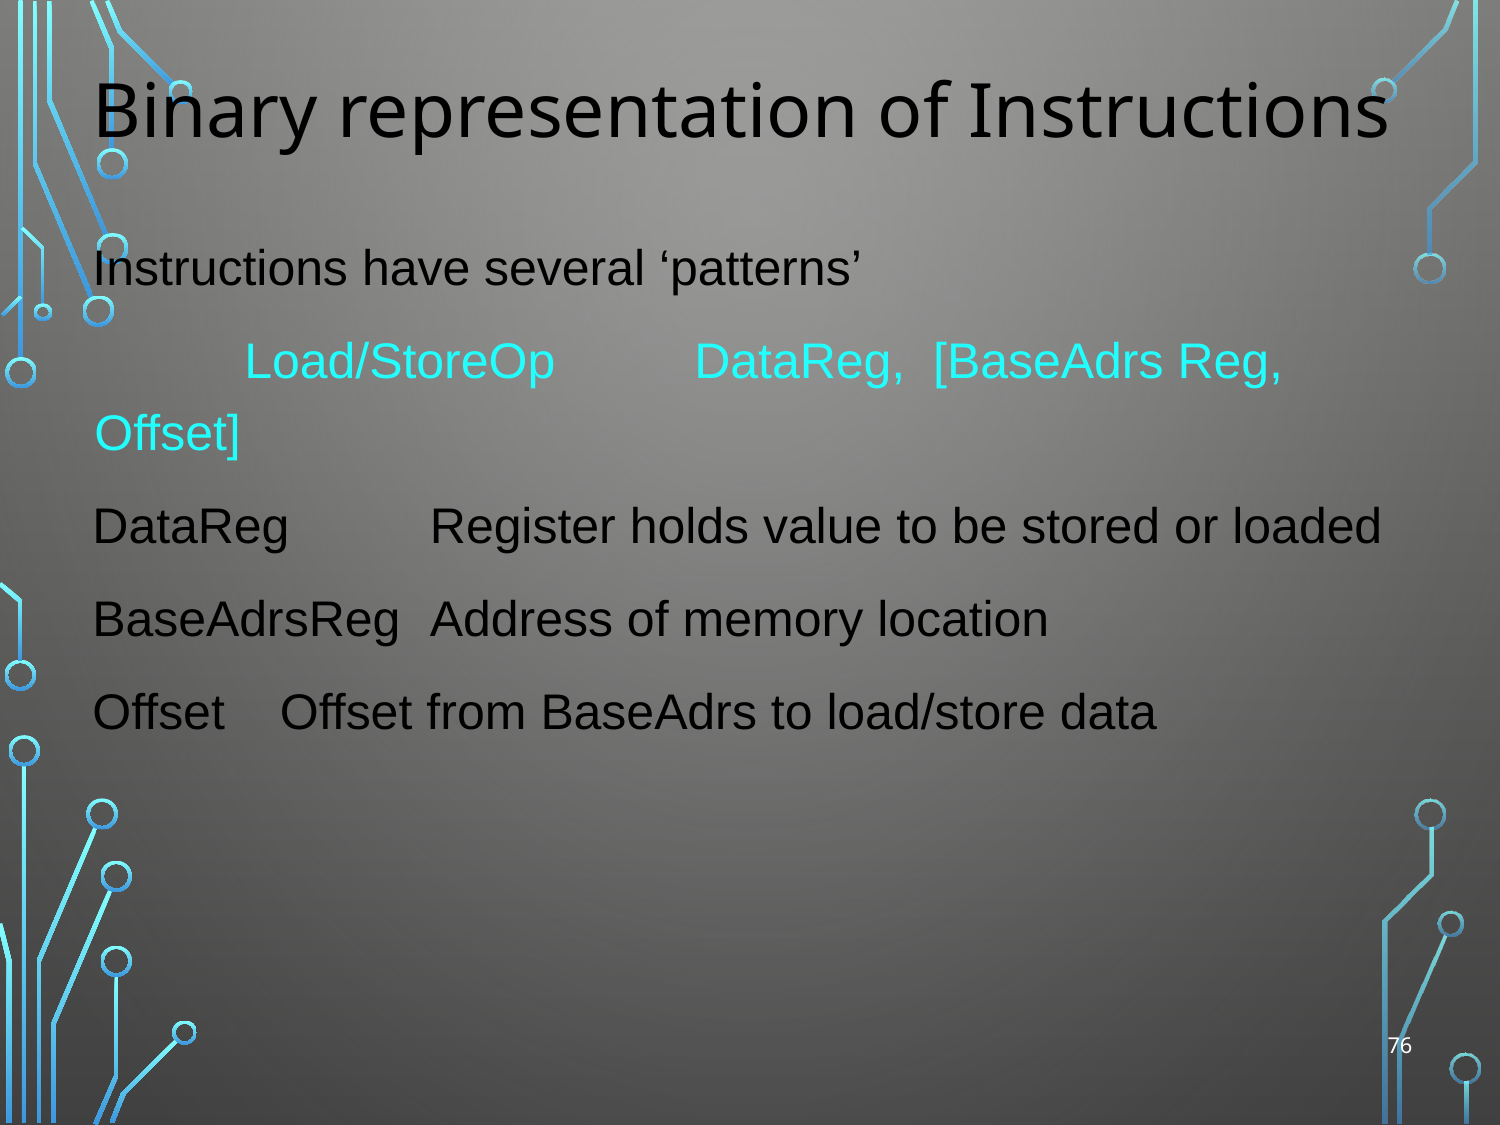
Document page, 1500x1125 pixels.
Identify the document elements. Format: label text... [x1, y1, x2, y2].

list Instructions have several ‘patterns’ Load/StoreOp DataReg, [BaseAdrs Reg, Offset] DataReg Register holds value to be stored or loaded BaseAdrsReg Address of memory location Offset Offset from BaseAdrs to load/store data [77, 216, 1428, 975]
slide_number 76 [1077, 1016, 1428, 1077]
title Binary representation of Instructions [77, 48, 1428, 178]
